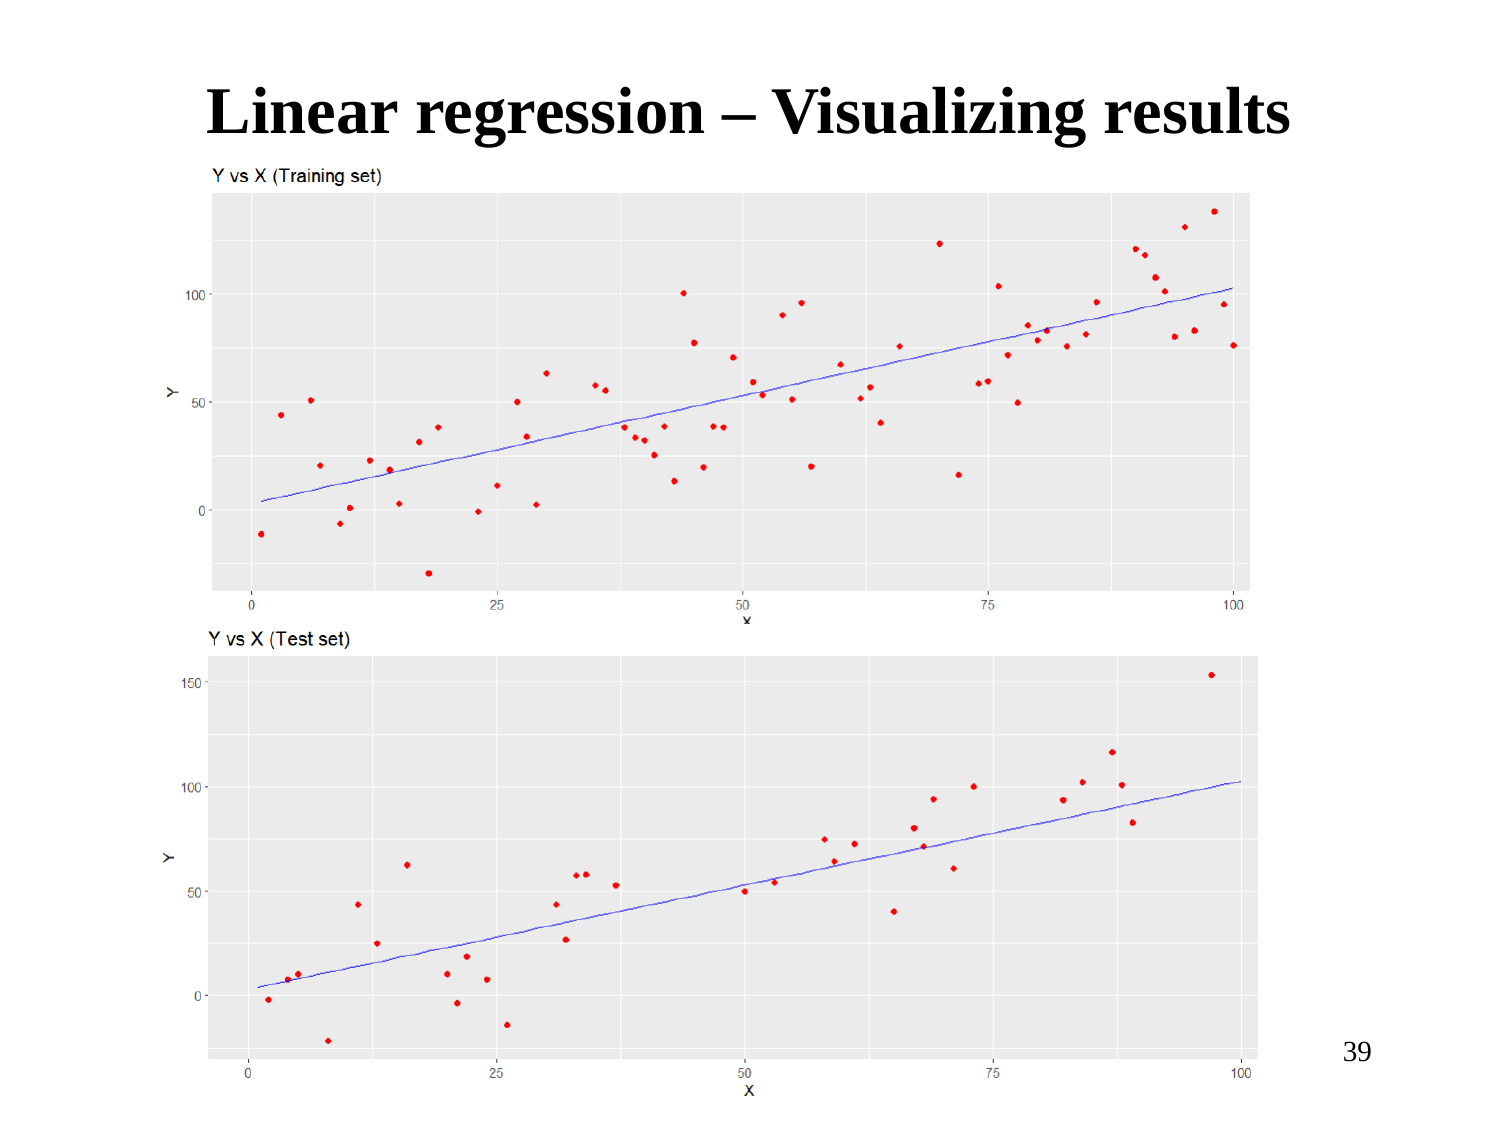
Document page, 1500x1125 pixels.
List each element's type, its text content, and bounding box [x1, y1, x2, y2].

slide_number 39 [1263, 1024, 1388, 1101]
picture [157, 162, 1259, 1101]
text_box Linear regression – Visualizing results [191, 59, 1309, 155]
